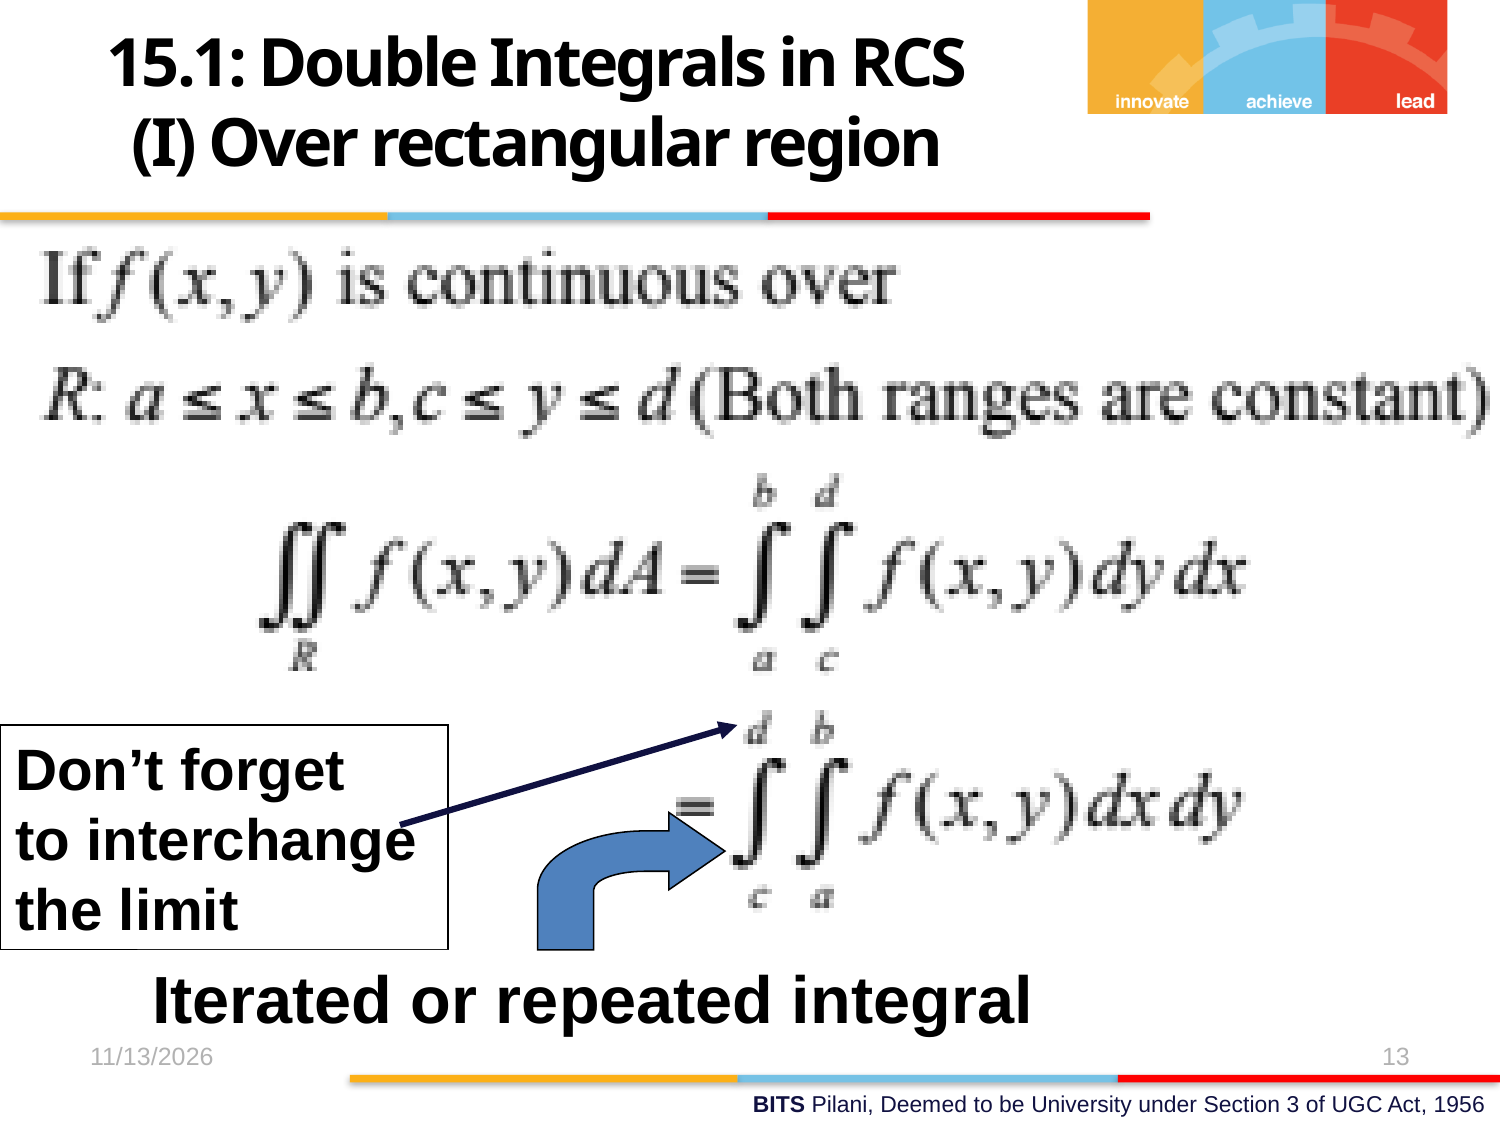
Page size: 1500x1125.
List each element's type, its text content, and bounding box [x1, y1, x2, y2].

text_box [29, 237, 1500, 919]
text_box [0, 724, 1251, 1046]
slide_number 29/Oct/17 [75, 1054, 425, 1085]
slide_number 13 [1074, 1025, 1425, 1085]
text_box 15.1: Double Integrals in RCS (I) Over rectangular region [0, 12, 1075, 200]
picture [1087, 0, 1448, 114]
